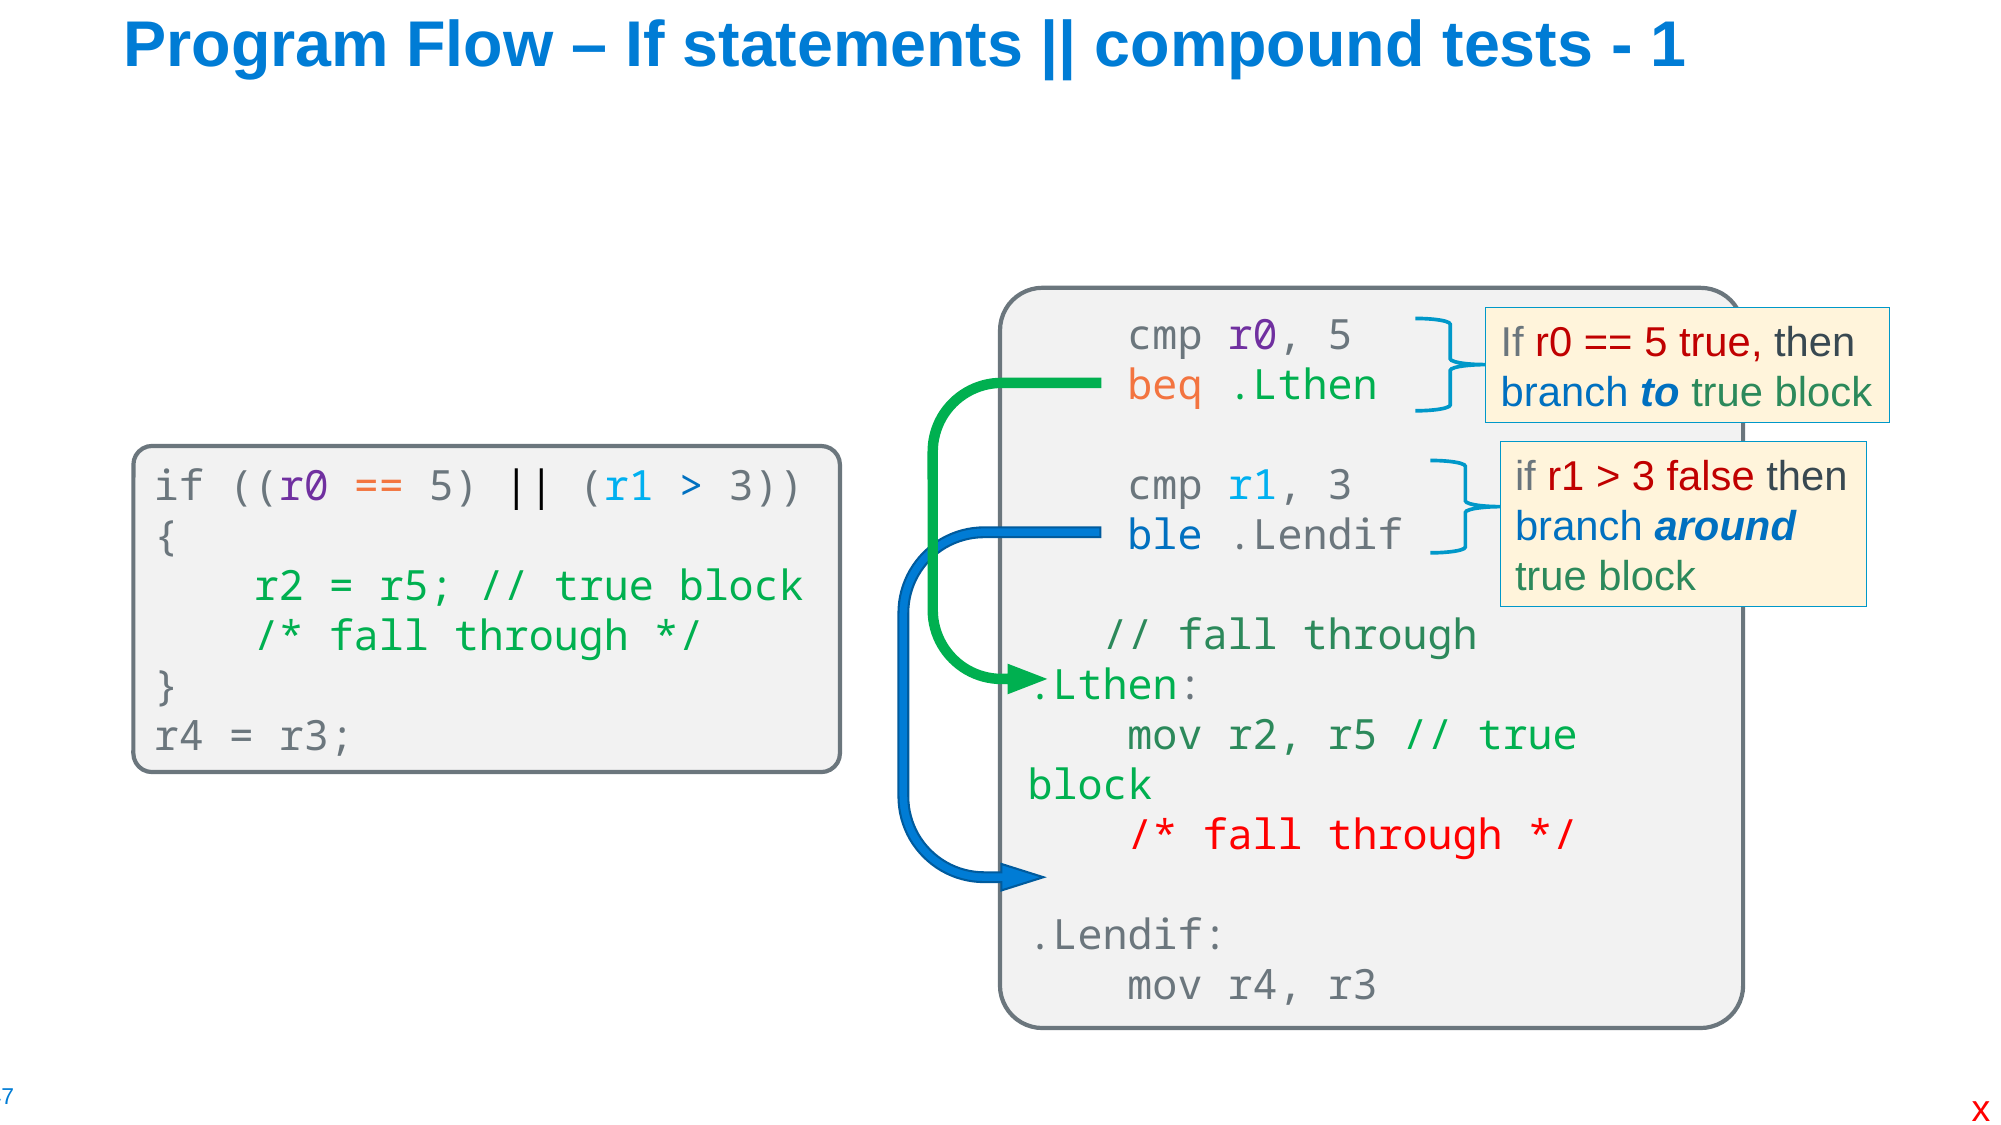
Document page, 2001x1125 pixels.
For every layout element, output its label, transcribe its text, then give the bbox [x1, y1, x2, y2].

text_box [938, 526, 1102, 555]
text_box [927, 377, 1102, 695]
text_box [897, 547, 1047, 892]
text_box cmp r0, 5 beq .Lthen cmp r1, 3 ble .Lendif // fall through .Lthen: mov r2, r5 // true block /* fall through */ .Lendif: mov r4, r3 [999, 287, 1744, 1029]
text_box if ((r0 == 5) || (r1 > 3)) { r2 = r5; // true block /* fall through */ } r4 = r3; [133, 445, 840, 773]
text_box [1415, 307, 1890, 424]
text_box x [1956, 1076, 2000, 1125]
title Program Flow – If statements || compound tests - 1 [108, 19, 1957, 87]
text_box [1430, 441, 1867, 608]
